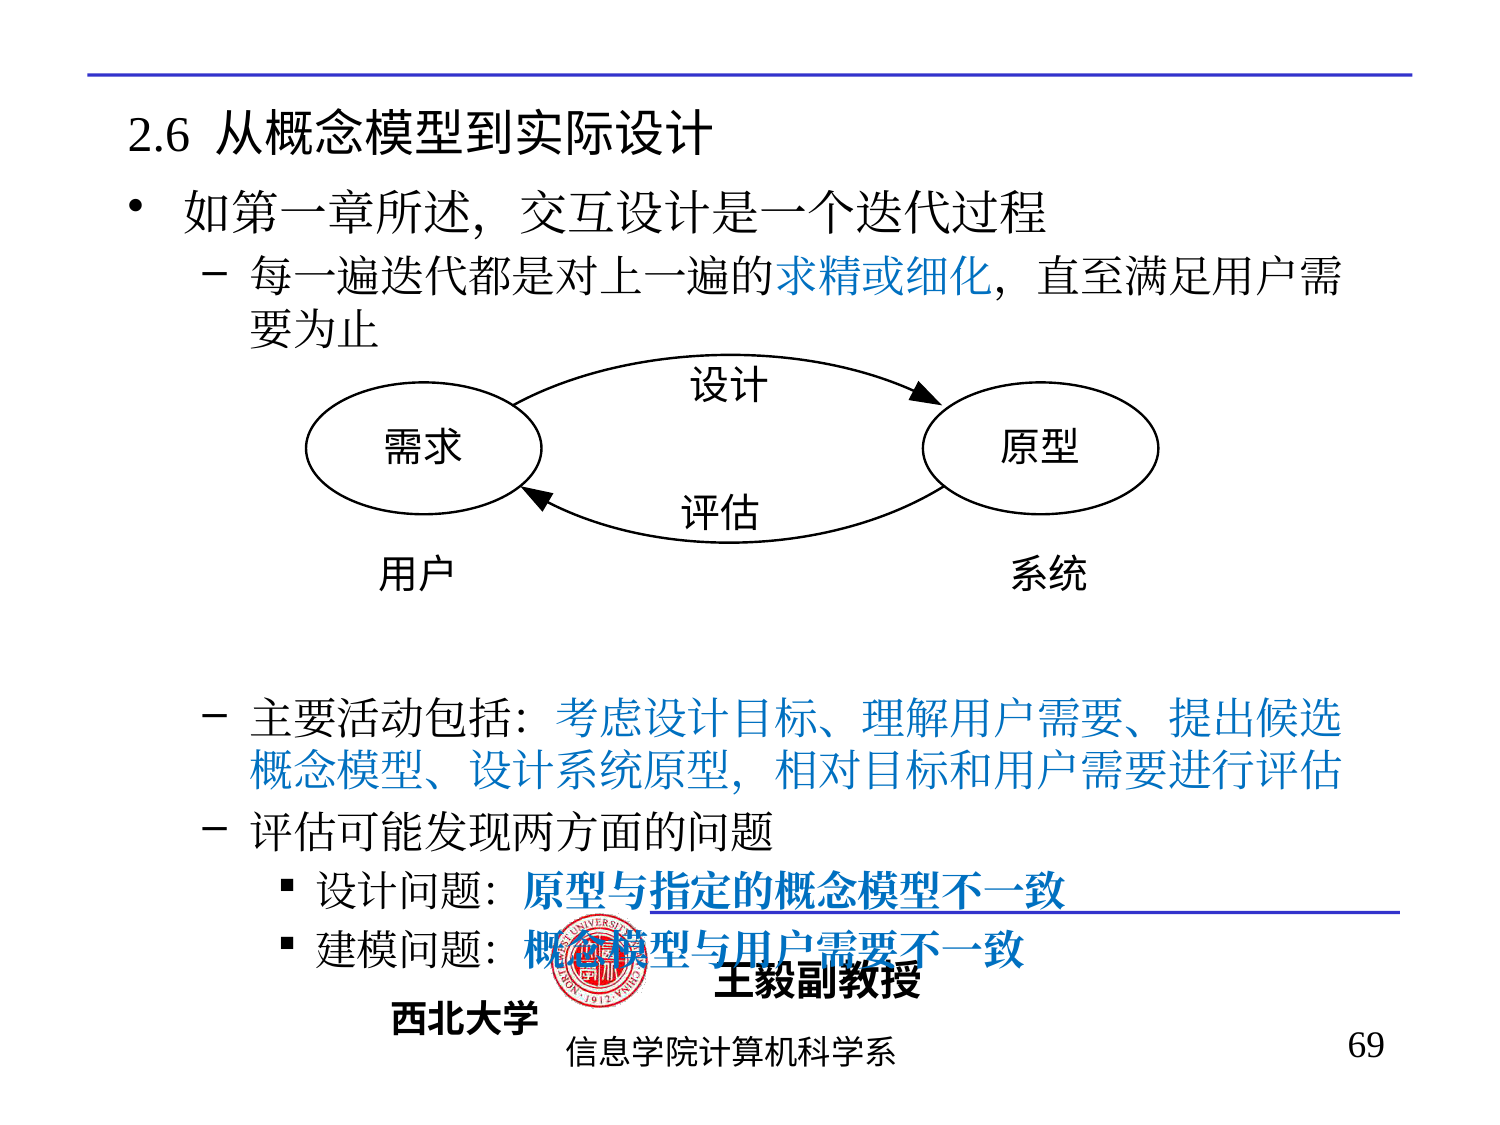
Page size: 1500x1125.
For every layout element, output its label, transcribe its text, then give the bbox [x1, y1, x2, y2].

title 2.6 从概念模型到实际设计 [112, 87, 1388, 174]
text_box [300, 349, 1164, 605]
list 如第一章所述，交互设计是一个迭代过程 每一遍迭代都是对上一遍的求精或细化，直至满足用户需要为止 主要活动包括：考虑设计目标、理解用户需要、提出候选概念模型、设计系统原型，相对目标和用户需要进行评估 评估可能发现两方面的问题 设计问题：原型与指定的概念模型不一致 建模问题：概念模型与用户需要不一致 [112, 174, 1388, 929]
slide_number 69 [1087, 1012, 1401, 1088]
